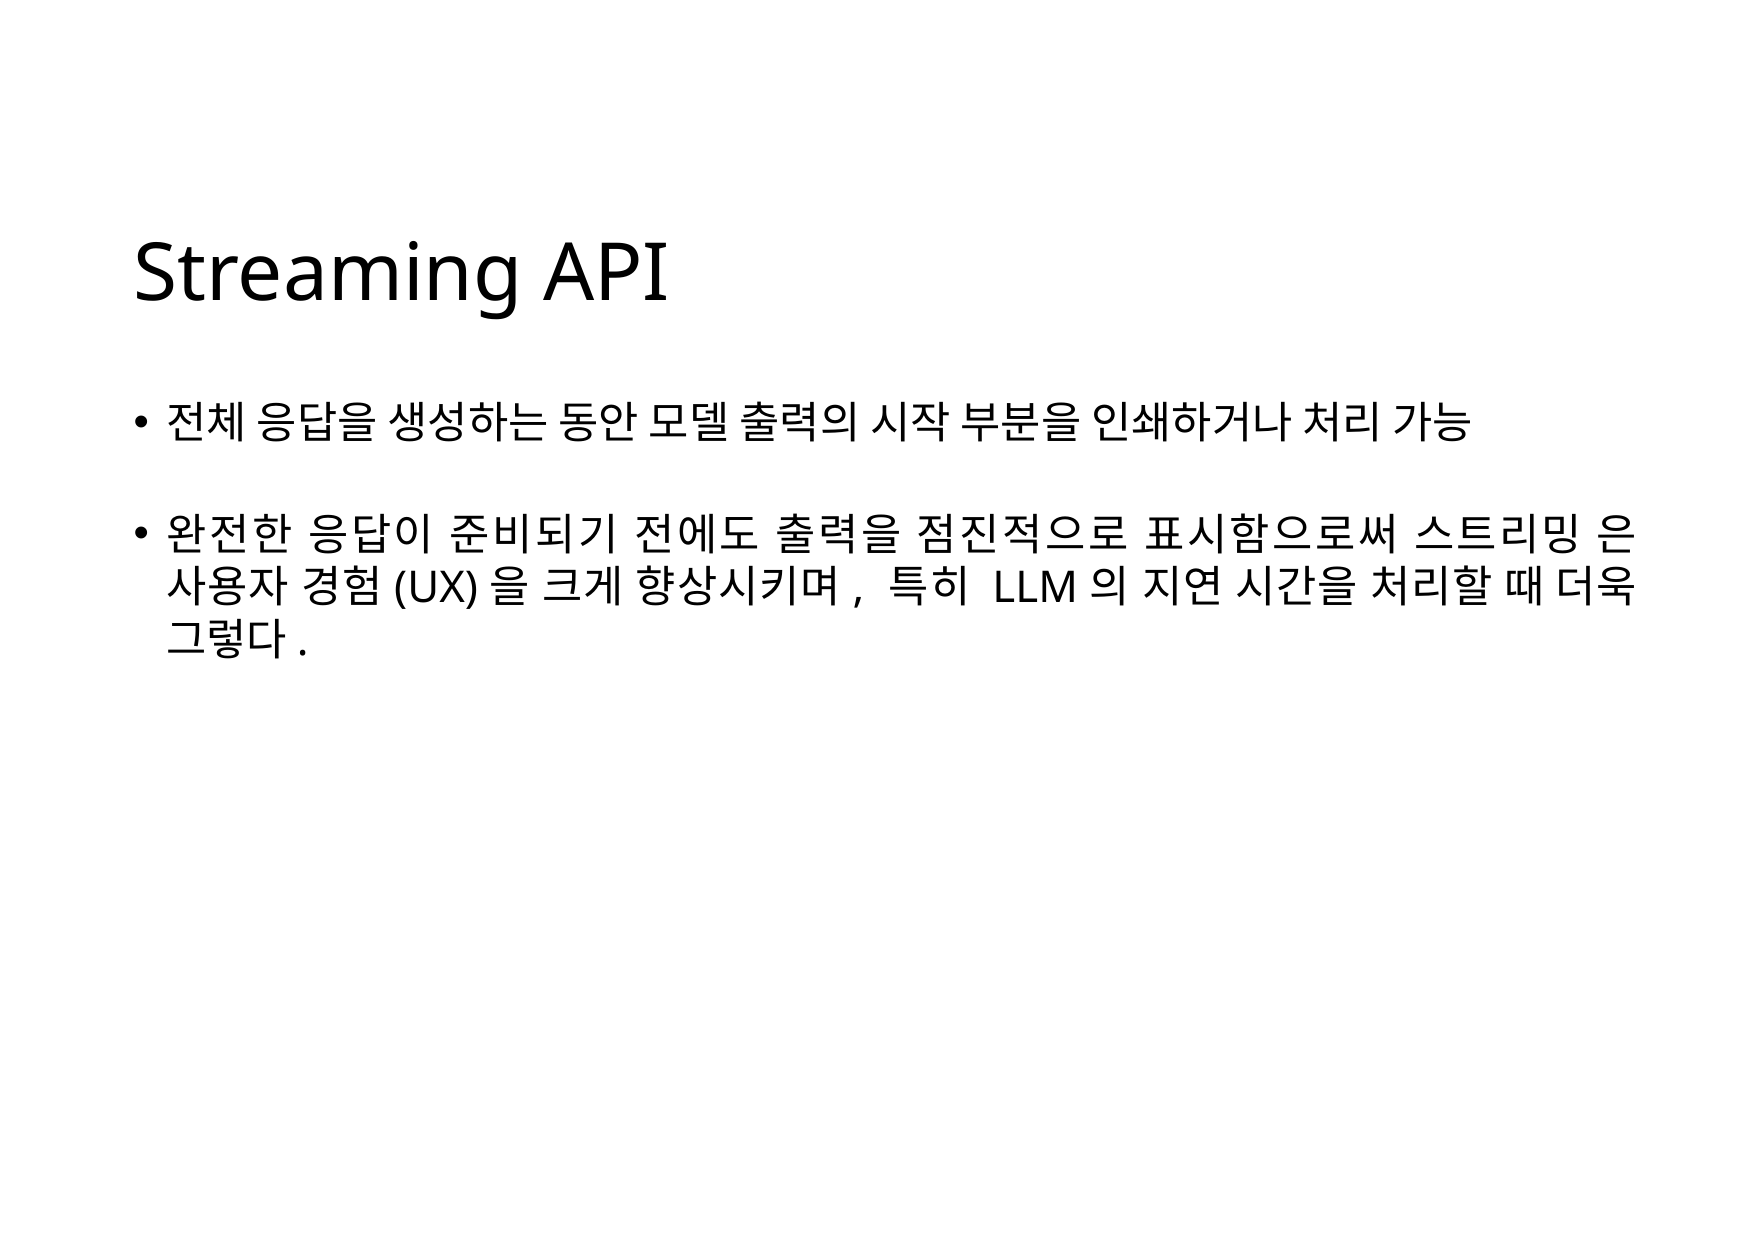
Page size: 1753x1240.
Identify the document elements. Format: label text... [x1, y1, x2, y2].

text_box 전체 응답을 생성하는 동안 모델 출력의 시작 부분을 인쇄하거나 처리 가능 완전한 응답이 준비되기 전에도 출력을 점진적으로 표시함으로써 스트리밍 은 사용자 경험(UX)을 크게 향상시키며, 특히 LLM의 지연 시간을 처리할 때 더욱 그렇다. [131, 392, 1638, 664]
title Streaming API [51, 173, 1666, 427]
